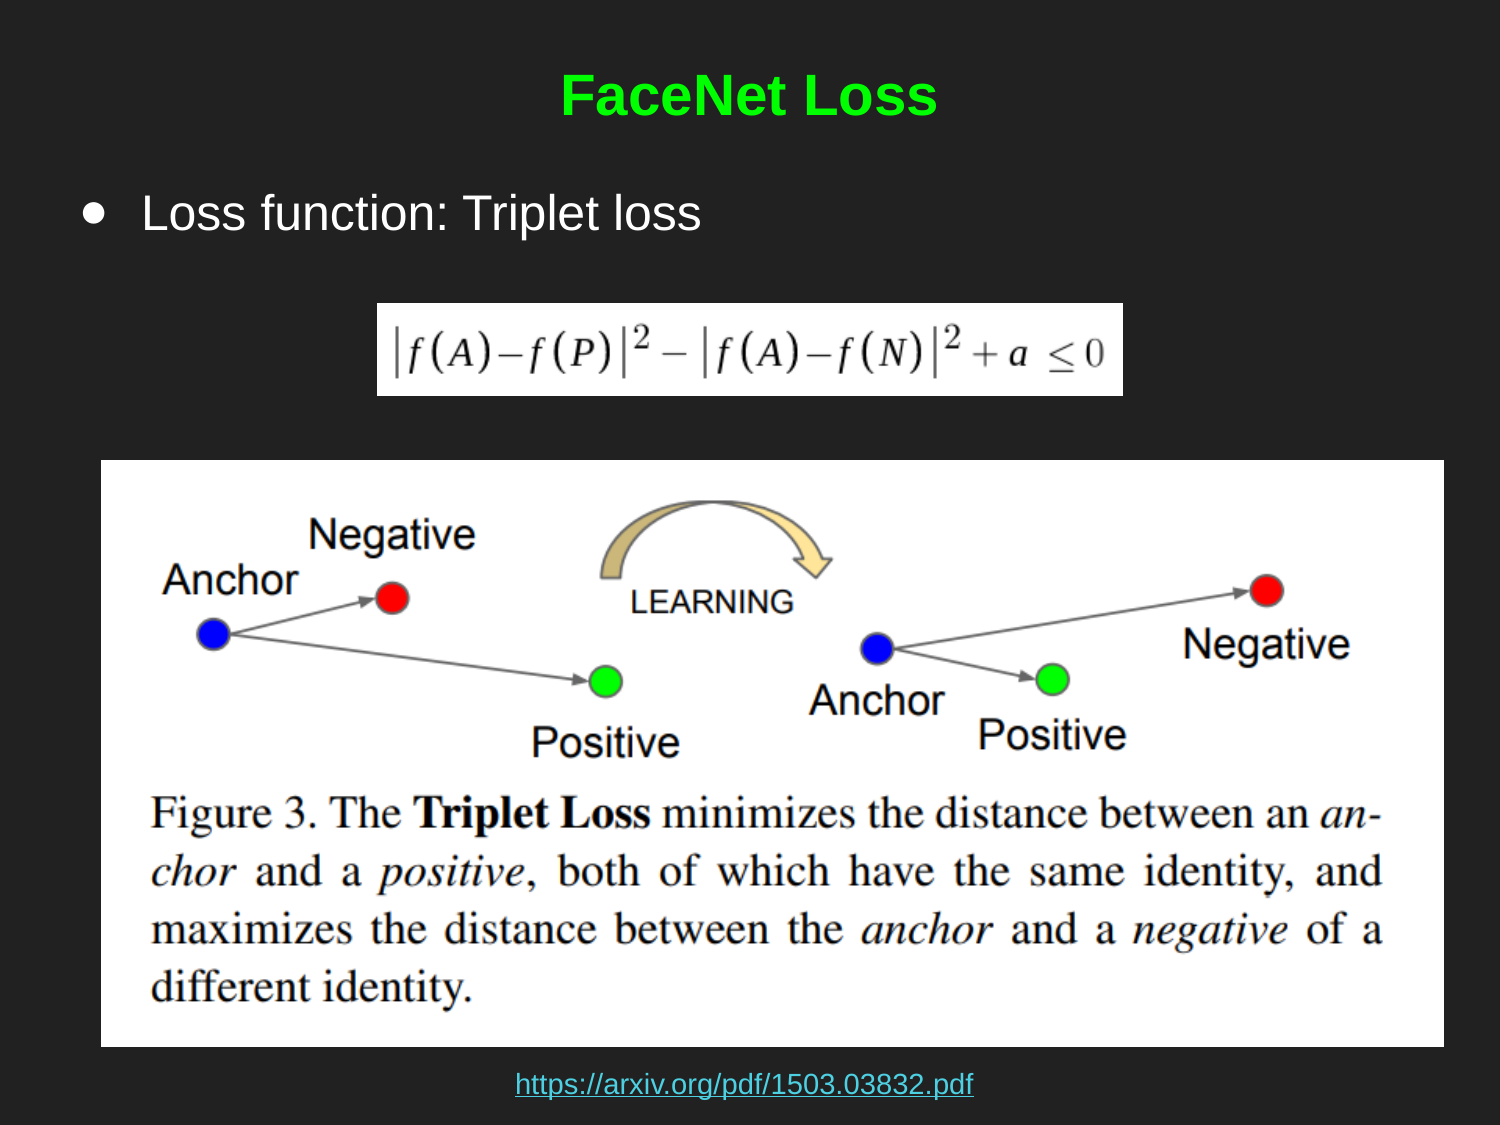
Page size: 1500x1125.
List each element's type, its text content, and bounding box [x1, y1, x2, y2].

text_box https://arxiv.org/pdf/1503.03832.pdf [500, 1054, 993, 1115]
text_box FaceNet Loss [51, 42, 1449, 216]
picture [101, 460, 1445, 1047]
picture [377, 303, 1123, 397]
text_box Loss function: Triplet loss [51, 156, 1444, 904]
